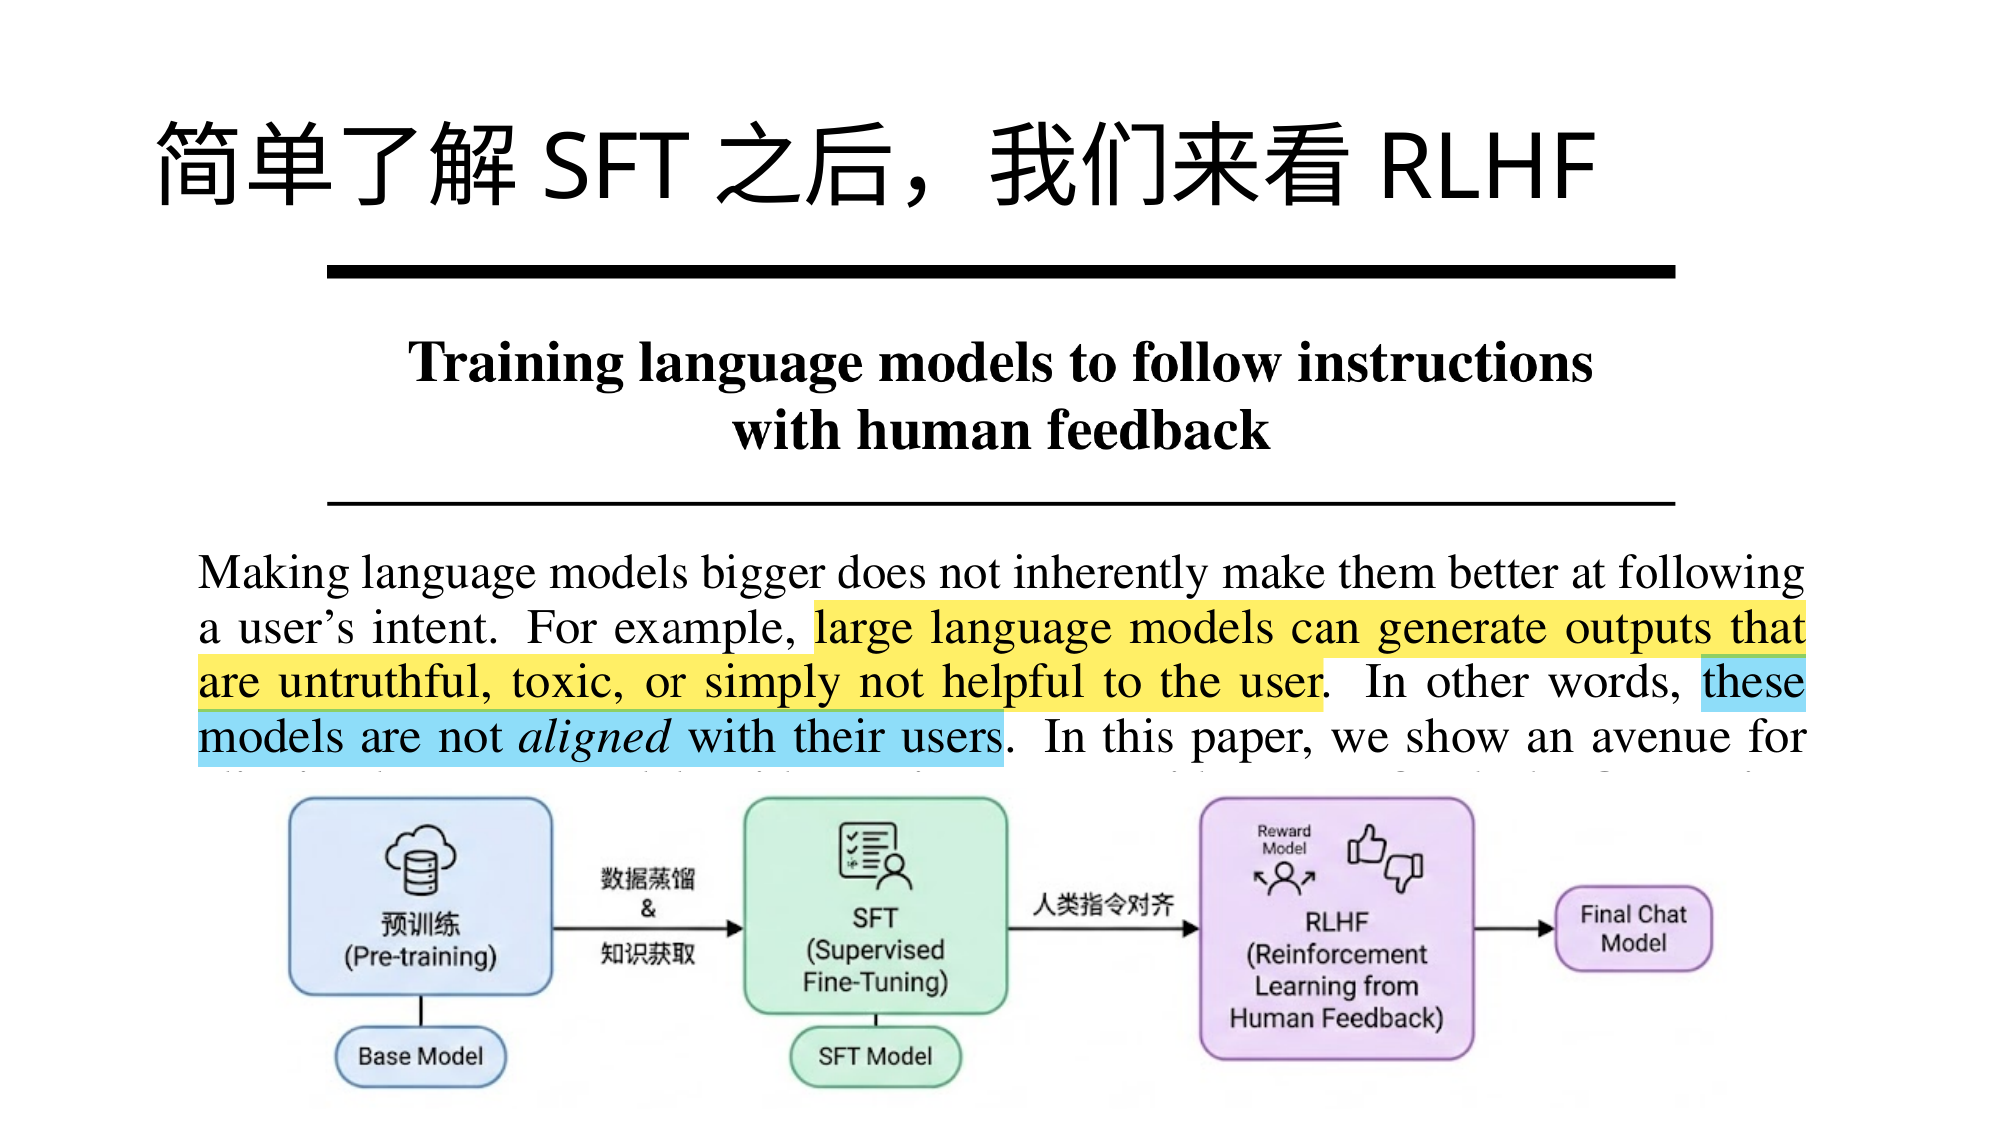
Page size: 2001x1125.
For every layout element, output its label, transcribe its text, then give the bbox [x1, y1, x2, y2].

picture [191, 545, 1809, 772]
title 简单了解SFT之后，我们来看RLHF [137, 59, 1863, 278]
picture [316, 257, 1684, 517]
picture [273, 788, 1727, 1109]
